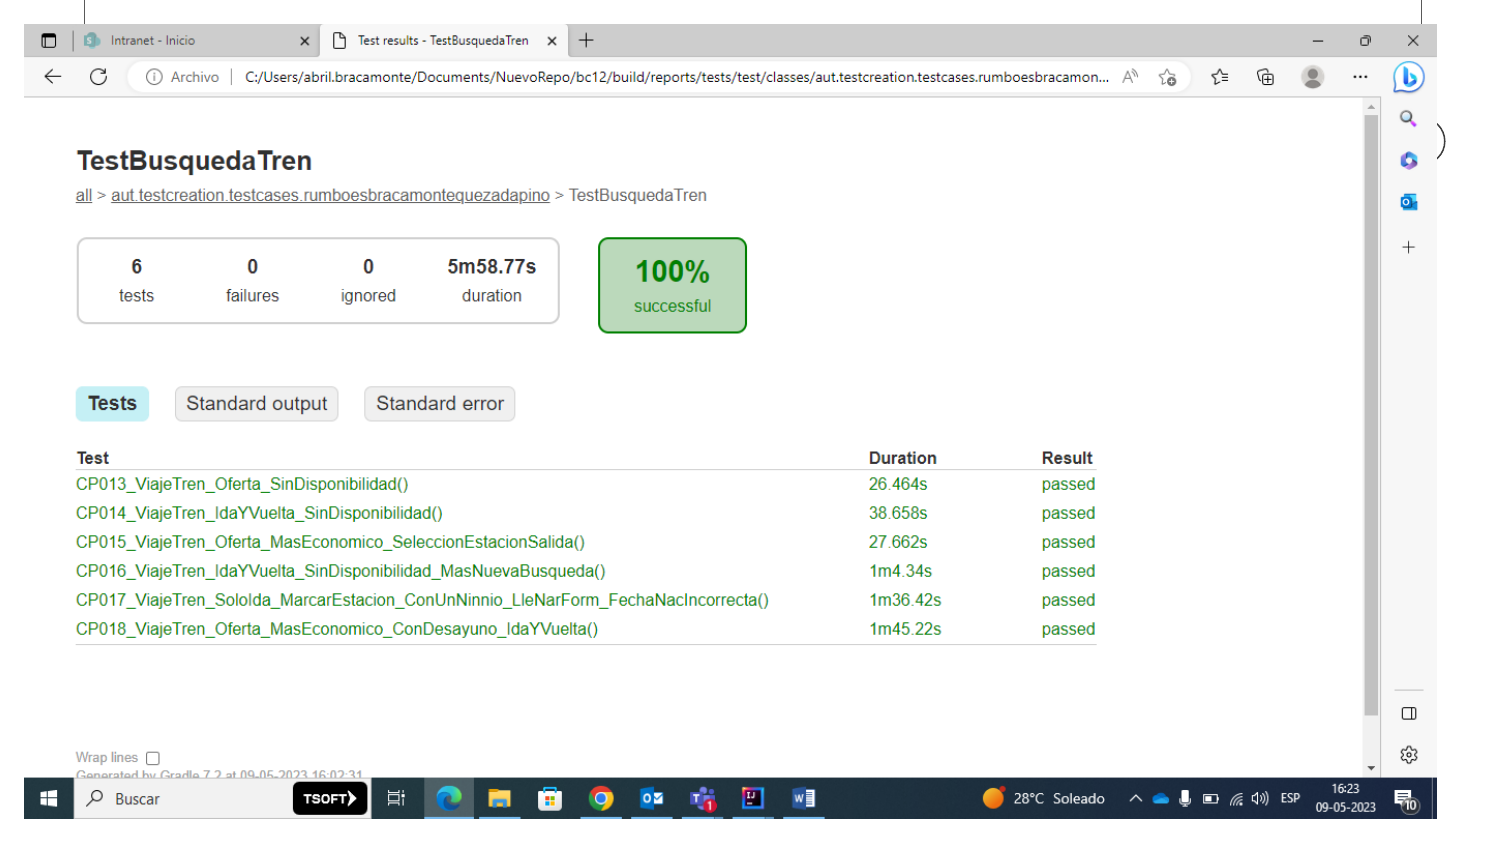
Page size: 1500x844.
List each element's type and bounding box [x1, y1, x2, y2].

picture [24, 24, 1437, 819]
